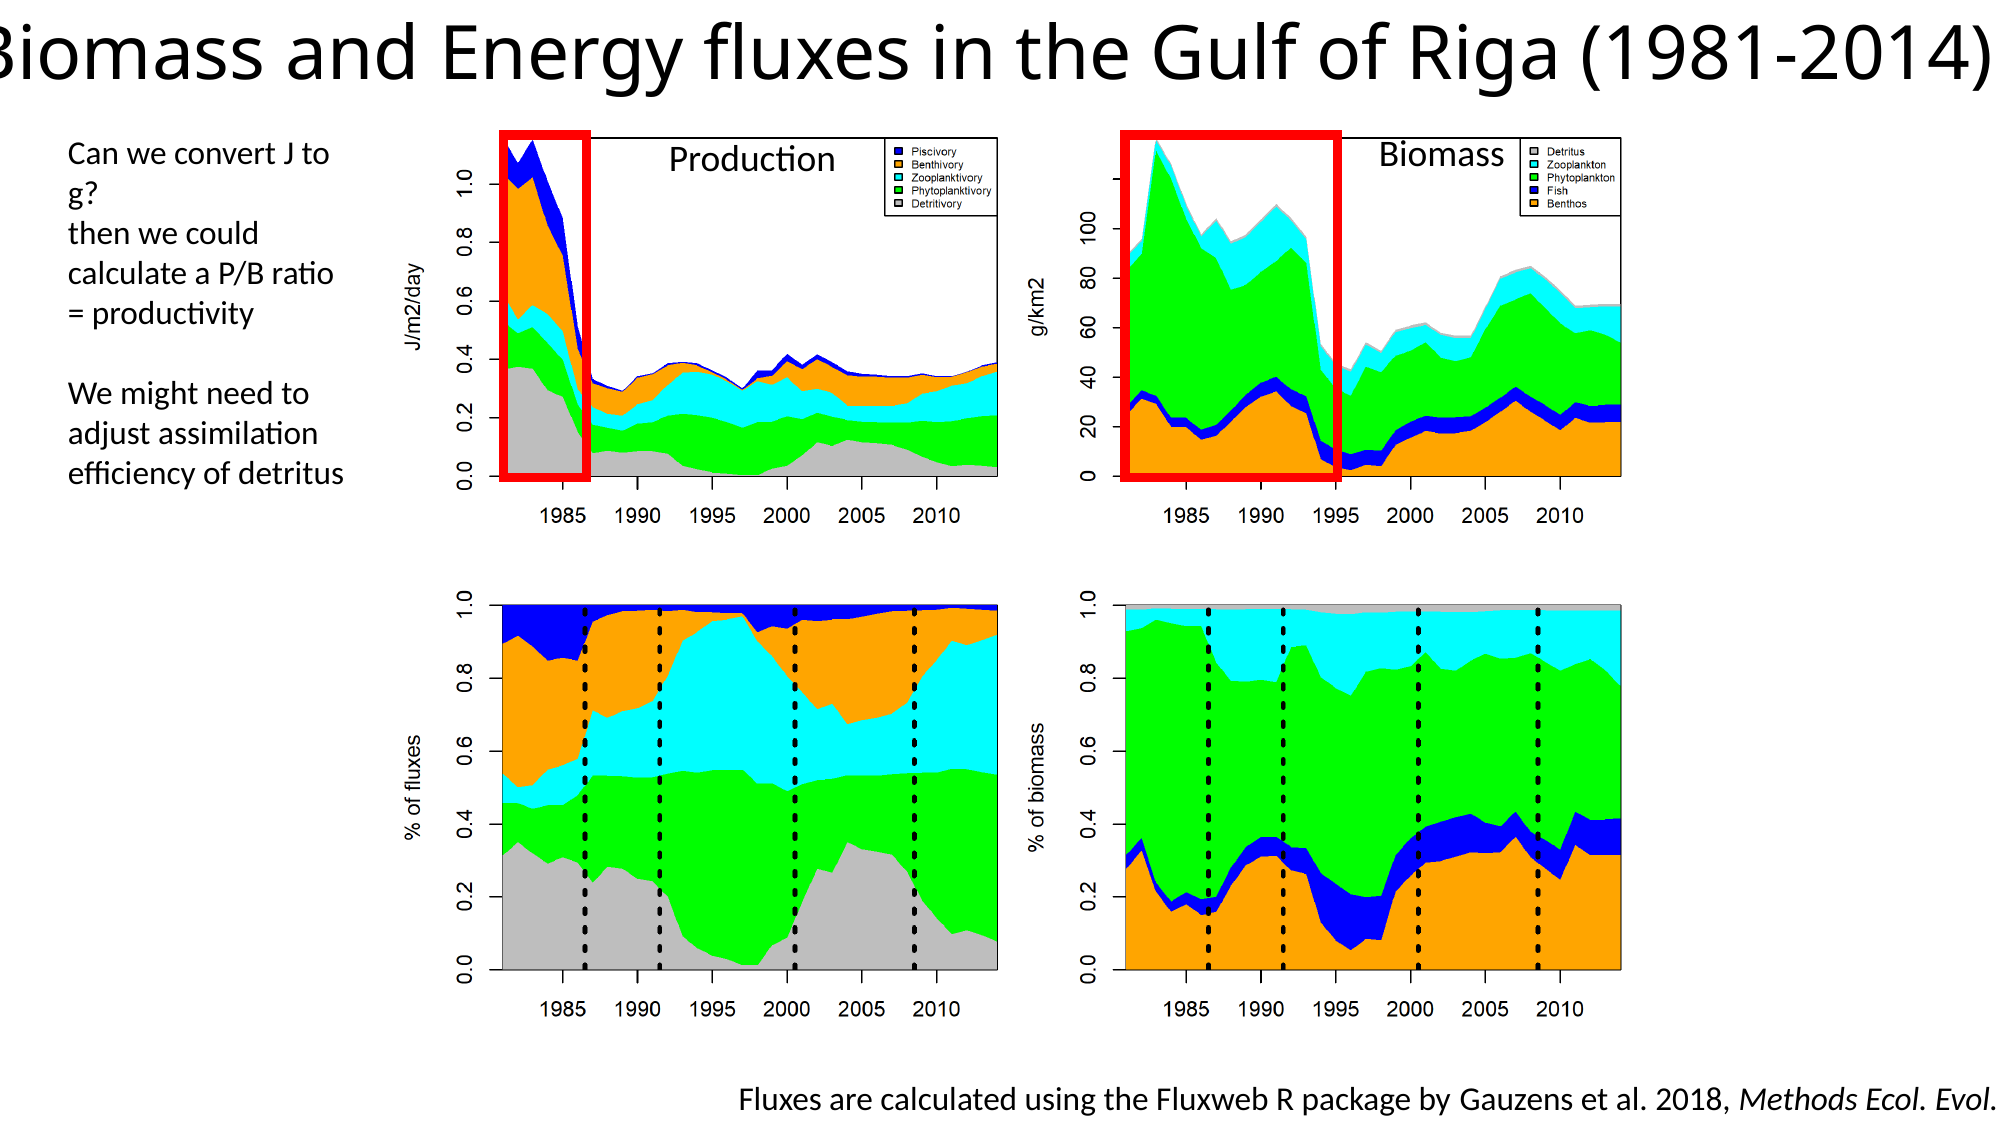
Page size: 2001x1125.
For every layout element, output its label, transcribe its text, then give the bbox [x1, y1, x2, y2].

text_box [78, 160, 114, 222]
text_box Biomass and Energy fluxes in the Gulf of Riga (1981-2014) [0, 0, 2000, 102]
text_box Fluxes are calculated using the Fluxweb R package by Gauzens et al. 2018, Methods Ecol. Evol. [723, 1069, 2000, 1125]
picture [399, 112, 1646, 1047]
text_box Can we convert J to g? then we could calculate a P/B ratio = productivity We might need to adjust assimilation efficiency of detritus [53, 124, 363, 539]
